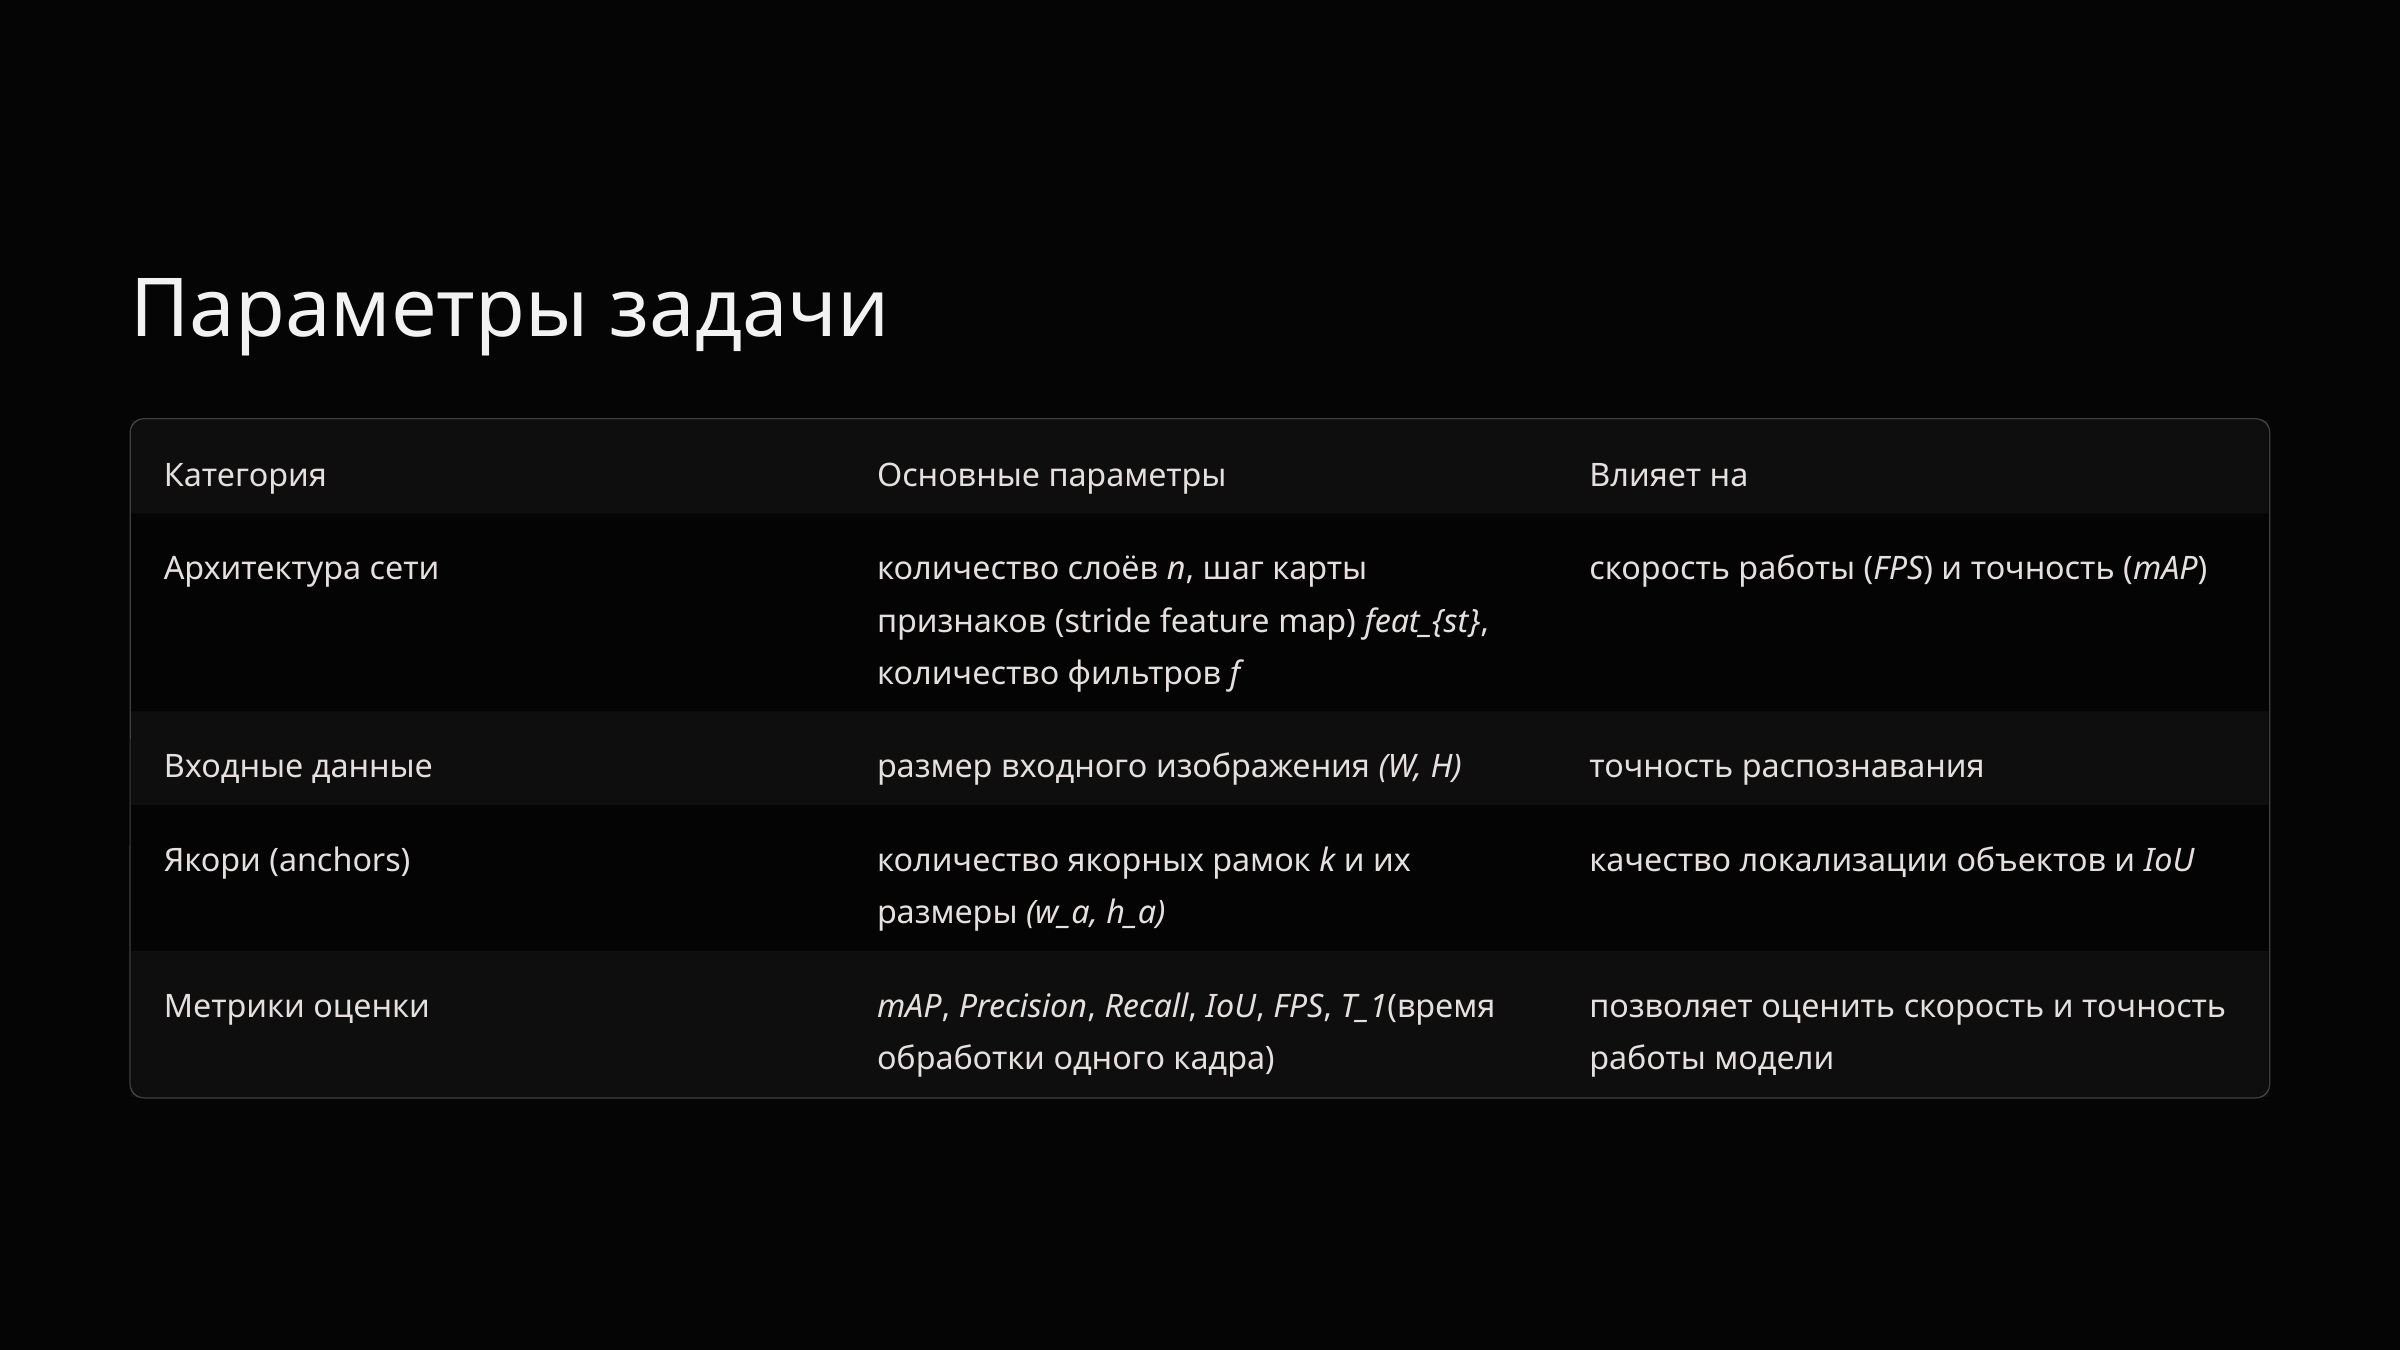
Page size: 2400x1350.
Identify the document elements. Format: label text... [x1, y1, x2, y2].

text_box размер входного изображения (W, H) [877, 732, 1523, 785]
text_box Влияет на [1589, 440, 2236, 493]
text_box Архитектура сети [163, 534, 811, 587]
text_box [131, 513, 2269, 711]
text_box Якори (anchors) [163, 825, 811, 878]
text_box [131, 711, 2269, 805]
text_box Метрики оценки [163, 971, 811, 1024]
text_box [131, 950, 2269, 1097]
text_box качество локализации объектов и IoU [1589, 825, 2236, 878]
text_box Основные параметры [877, 440, 1523, 493]
text_box Параметры задачи [130, 251, 945, 354]
text_box позволяет оценить скорость и точность работы модели [1589, 971, 2236, 1076]
text_box скорость работы (FPS) и точность (mAP) [1589, 534, 2236, 587]
text_box количество слоёв n, шаг карты признаков (stride feature map) feat_{st}, количество фильтров f [877, 534, 1523, 691]
text_box количество якорных рамок k и их размеры (w_a, h_a) [877, 825, 1523, 931]
text_box mAP, Precision, Recall, IoU, FPS, T_1(время обработки одного кадра) [877, 971, 1523, 1076]
text_box [131, 805, 2269, 950]
text_box Входные данные [163, 732, 811, 785]
text_box [131, 420, 2269, 513]
text_box точность распознавания [1589, 732, 2236, 785]
text_box Категория [163, 440, 811, 493]
